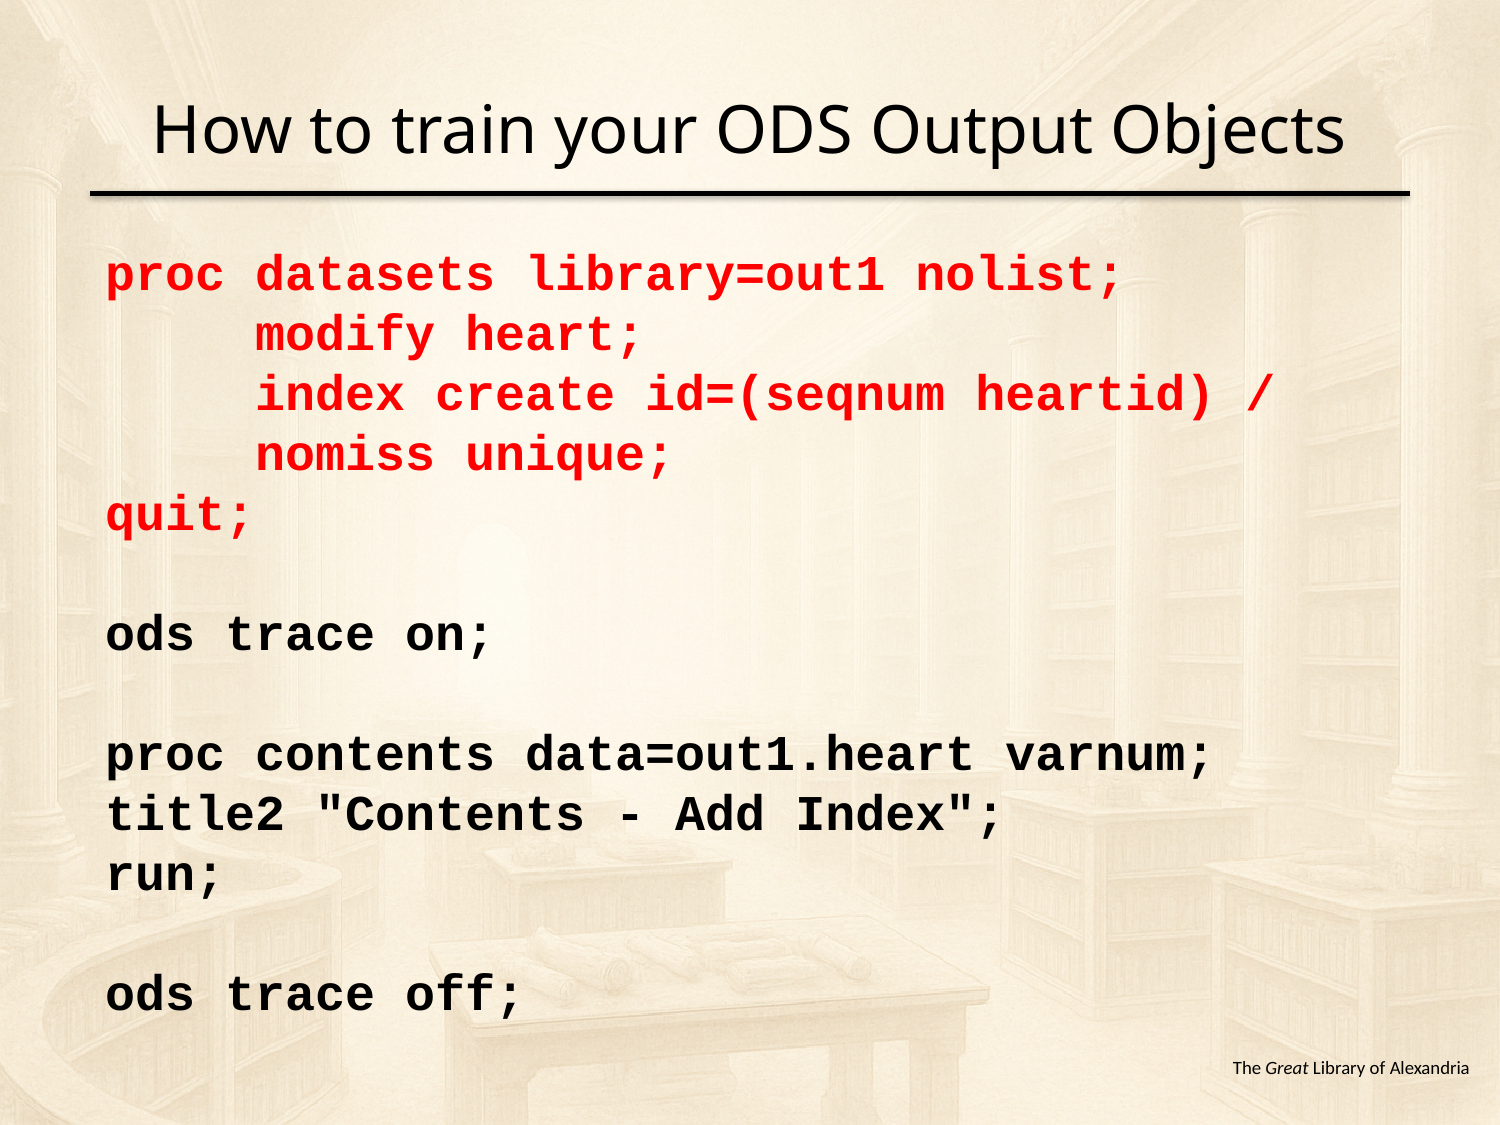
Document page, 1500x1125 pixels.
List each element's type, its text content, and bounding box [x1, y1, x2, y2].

picture [0, 0, 1500, 1125]
text_box The Great Library of Alexandria [1218, 1048, 1500, 1086]
text_box proc datasets library=out1 nolist; modify heart; index create id=(seqnum heartid) / nomiss unique; quit; ods trace on; proc contents data=out1.heart varnum; title2 "Contents - Add Index"; run; ods trace off; [90, 233, 1410, 1028]
title How to train your ODS Output Objects [75, 45, 1425, 208]
